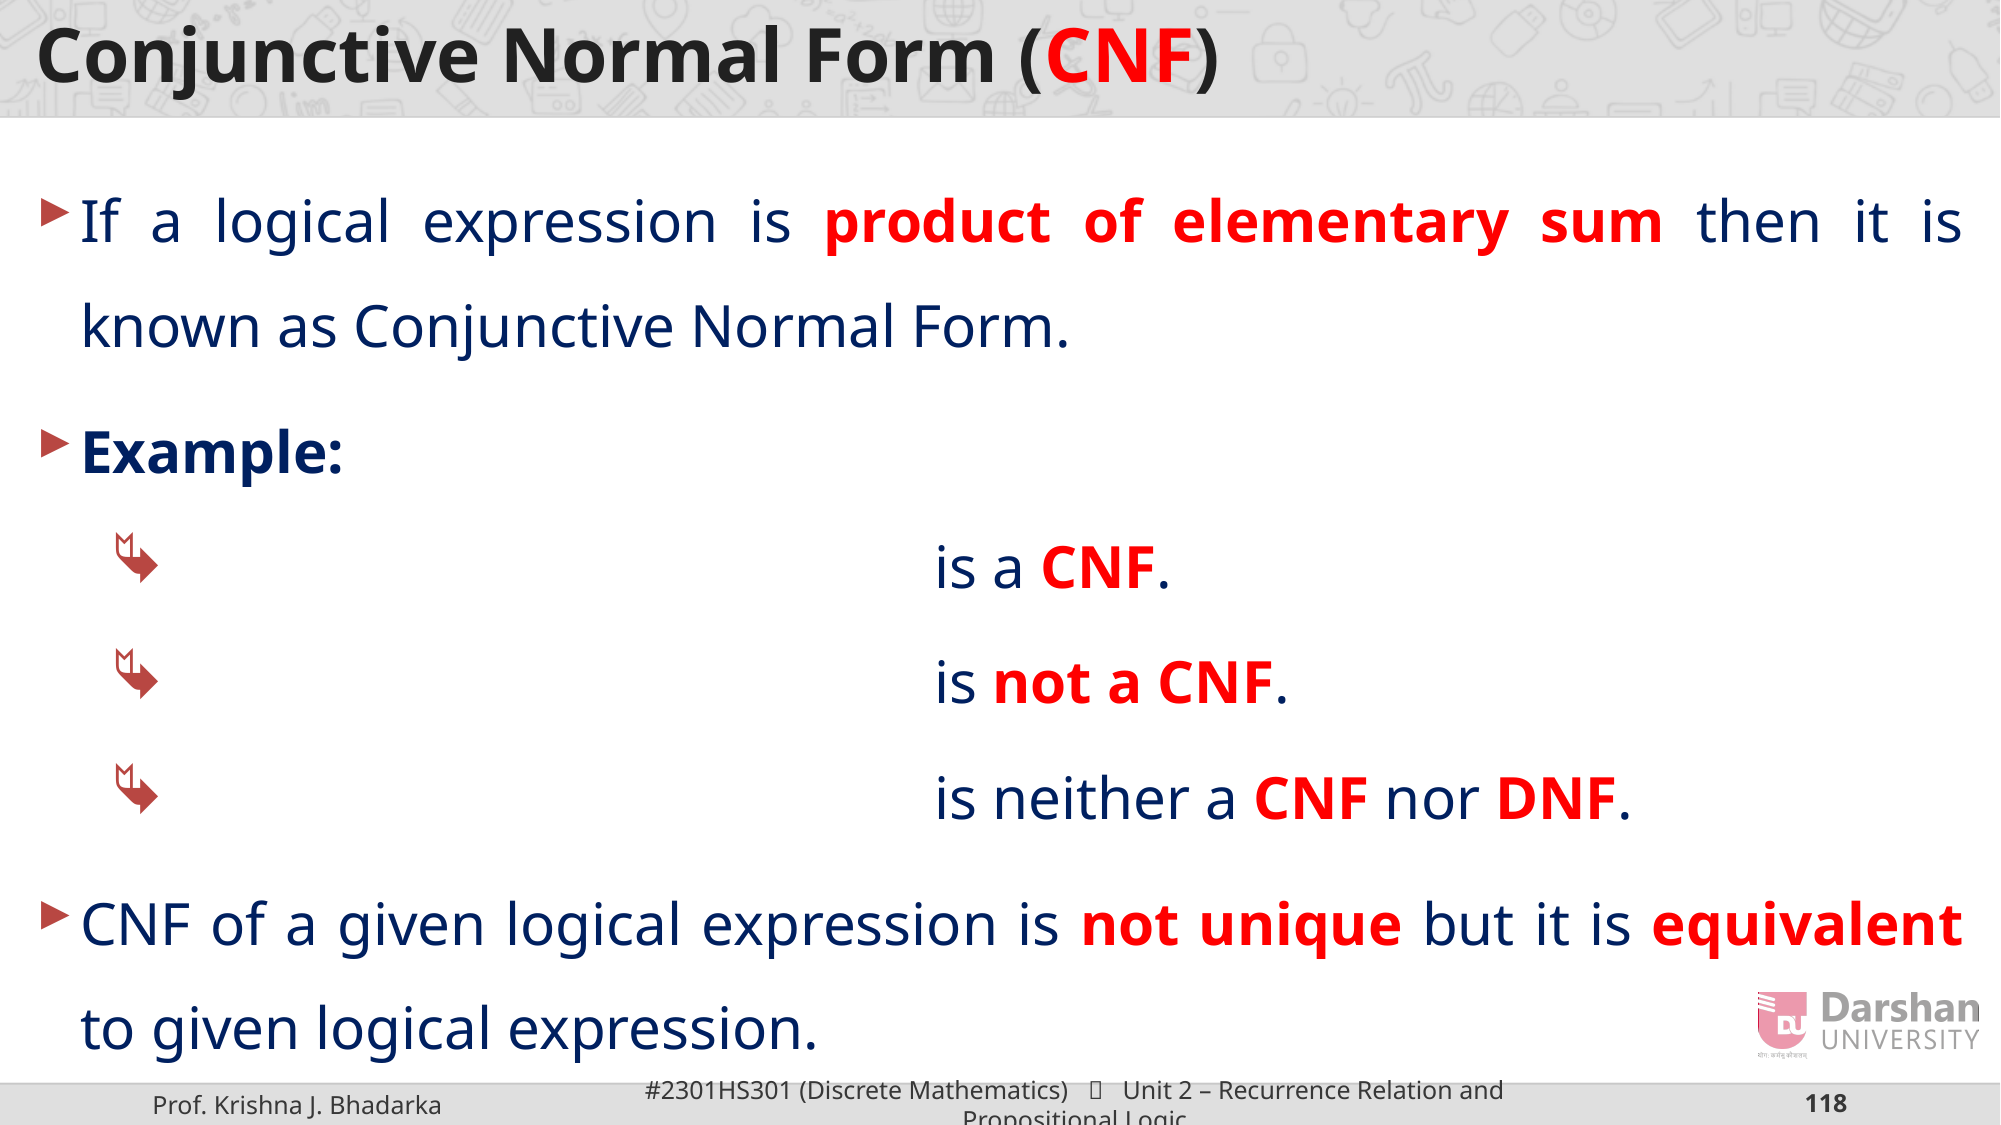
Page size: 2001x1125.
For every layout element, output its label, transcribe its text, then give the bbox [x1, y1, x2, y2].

table_header [1758, 992, 1979, 1059]
title Conjunctive Normal Form (CNF) [0, 0, 2000, 117]
